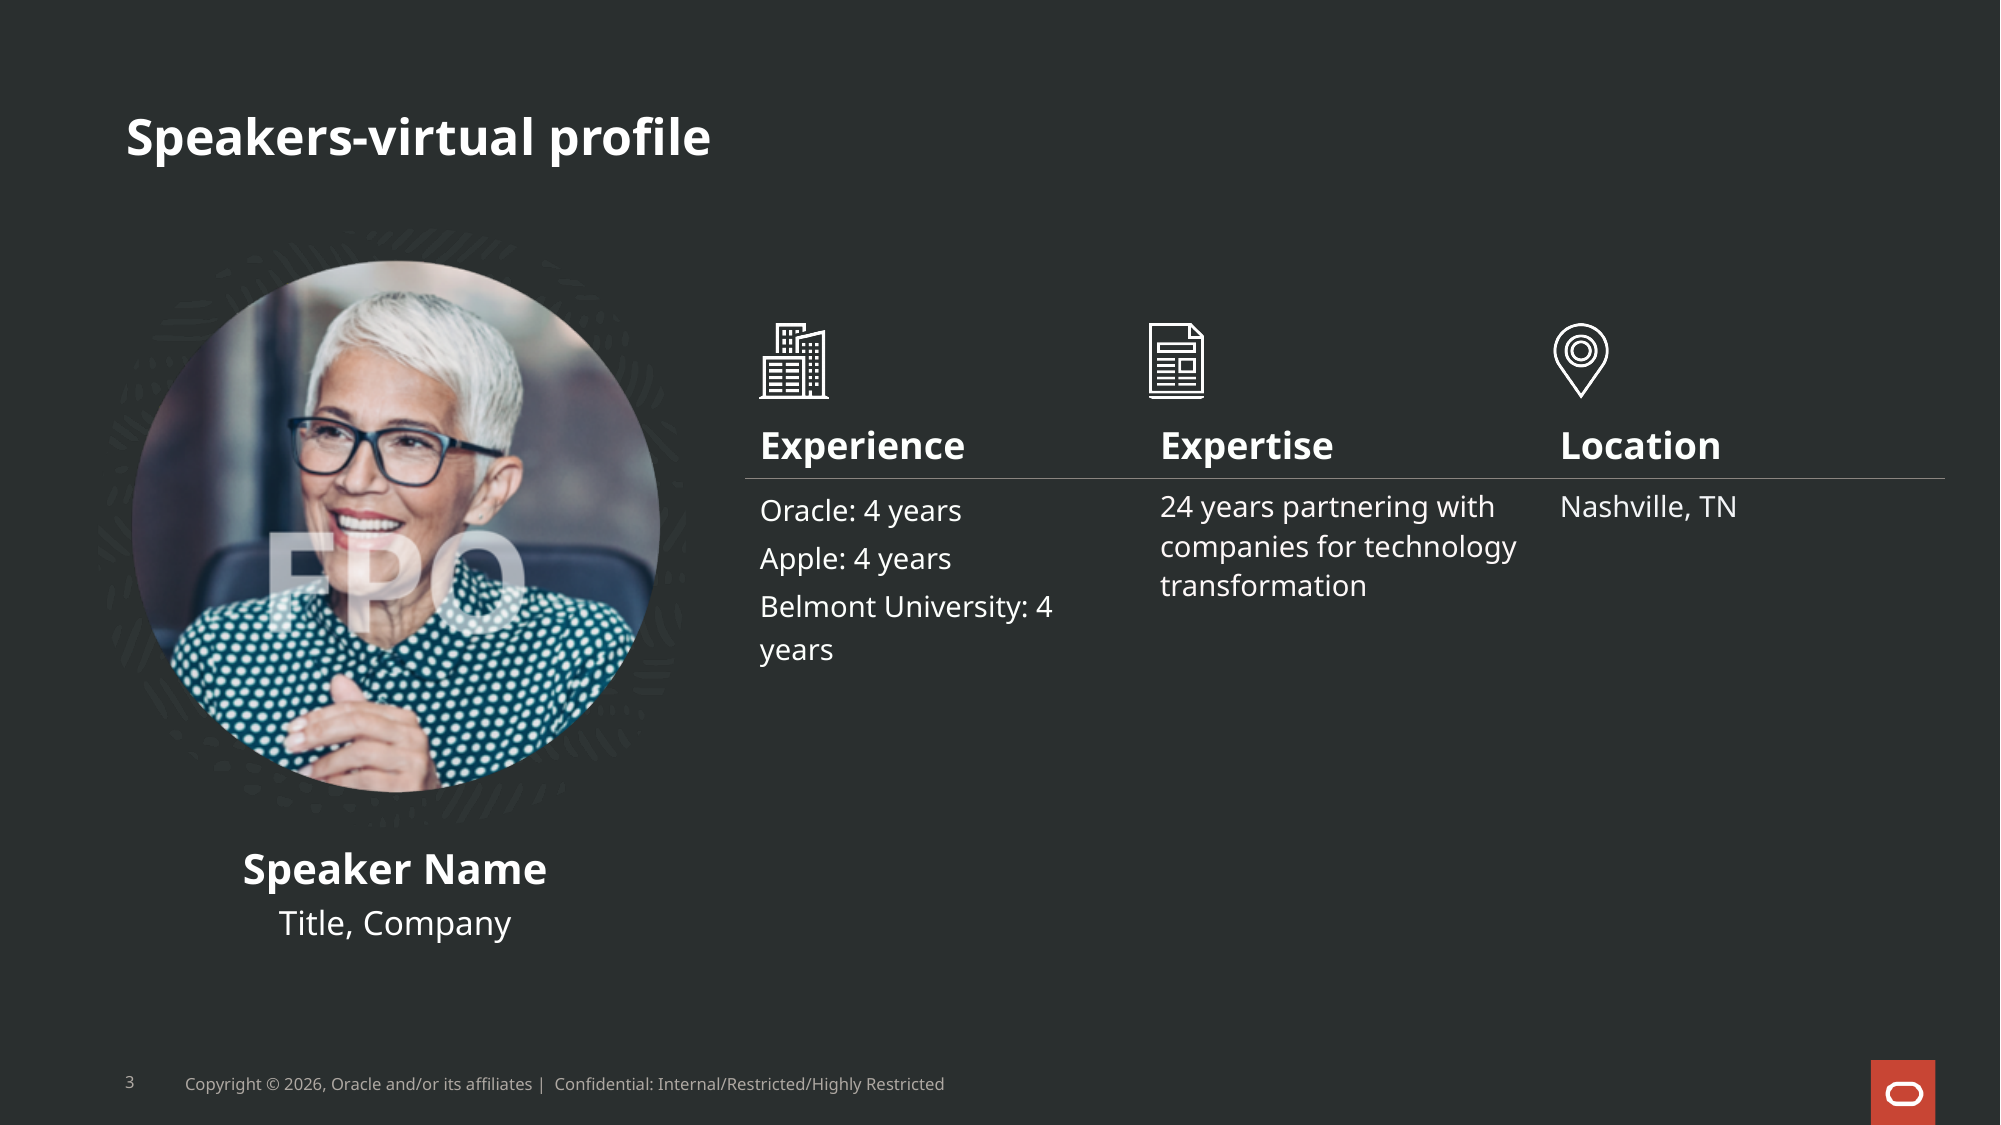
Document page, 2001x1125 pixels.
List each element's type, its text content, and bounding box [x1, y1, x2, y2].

title Speakers-virtual profile [126, 29, 1877, 165]
table_header Experience [745, 413, 1145, 478]
list Title, Company [129, 902, 661, 963]
table_cell Oracle: 4 years Apple: 4 years Belmont University: 4 years [745, 479, 1145, 717]
table_header Expertise [1145, 413, 1545, 478]
table_cell Nashville, TN [1545, 479, 1945, 717]
picture [759, 323, 829, 399]
slide_number 3 [125, 1053, 185, 1114]
list Speaker Name [129, 842, 661, 902]
table_cell 24 years partnering with companies for technology transformation [1145, 479, 1545, 717]
picture [1553, 323, 1609, 399]
table_header Location [1545, 413, 1945, 478]
picture [74, 204, 716, 848]
picture [1149, 323, 1205, 399]
footer Copyright © 2026, Oracle and/or its affiliates | Confidential: Internal/Restricted/Highly Restricted [185, 1053, 1128, 1114]
